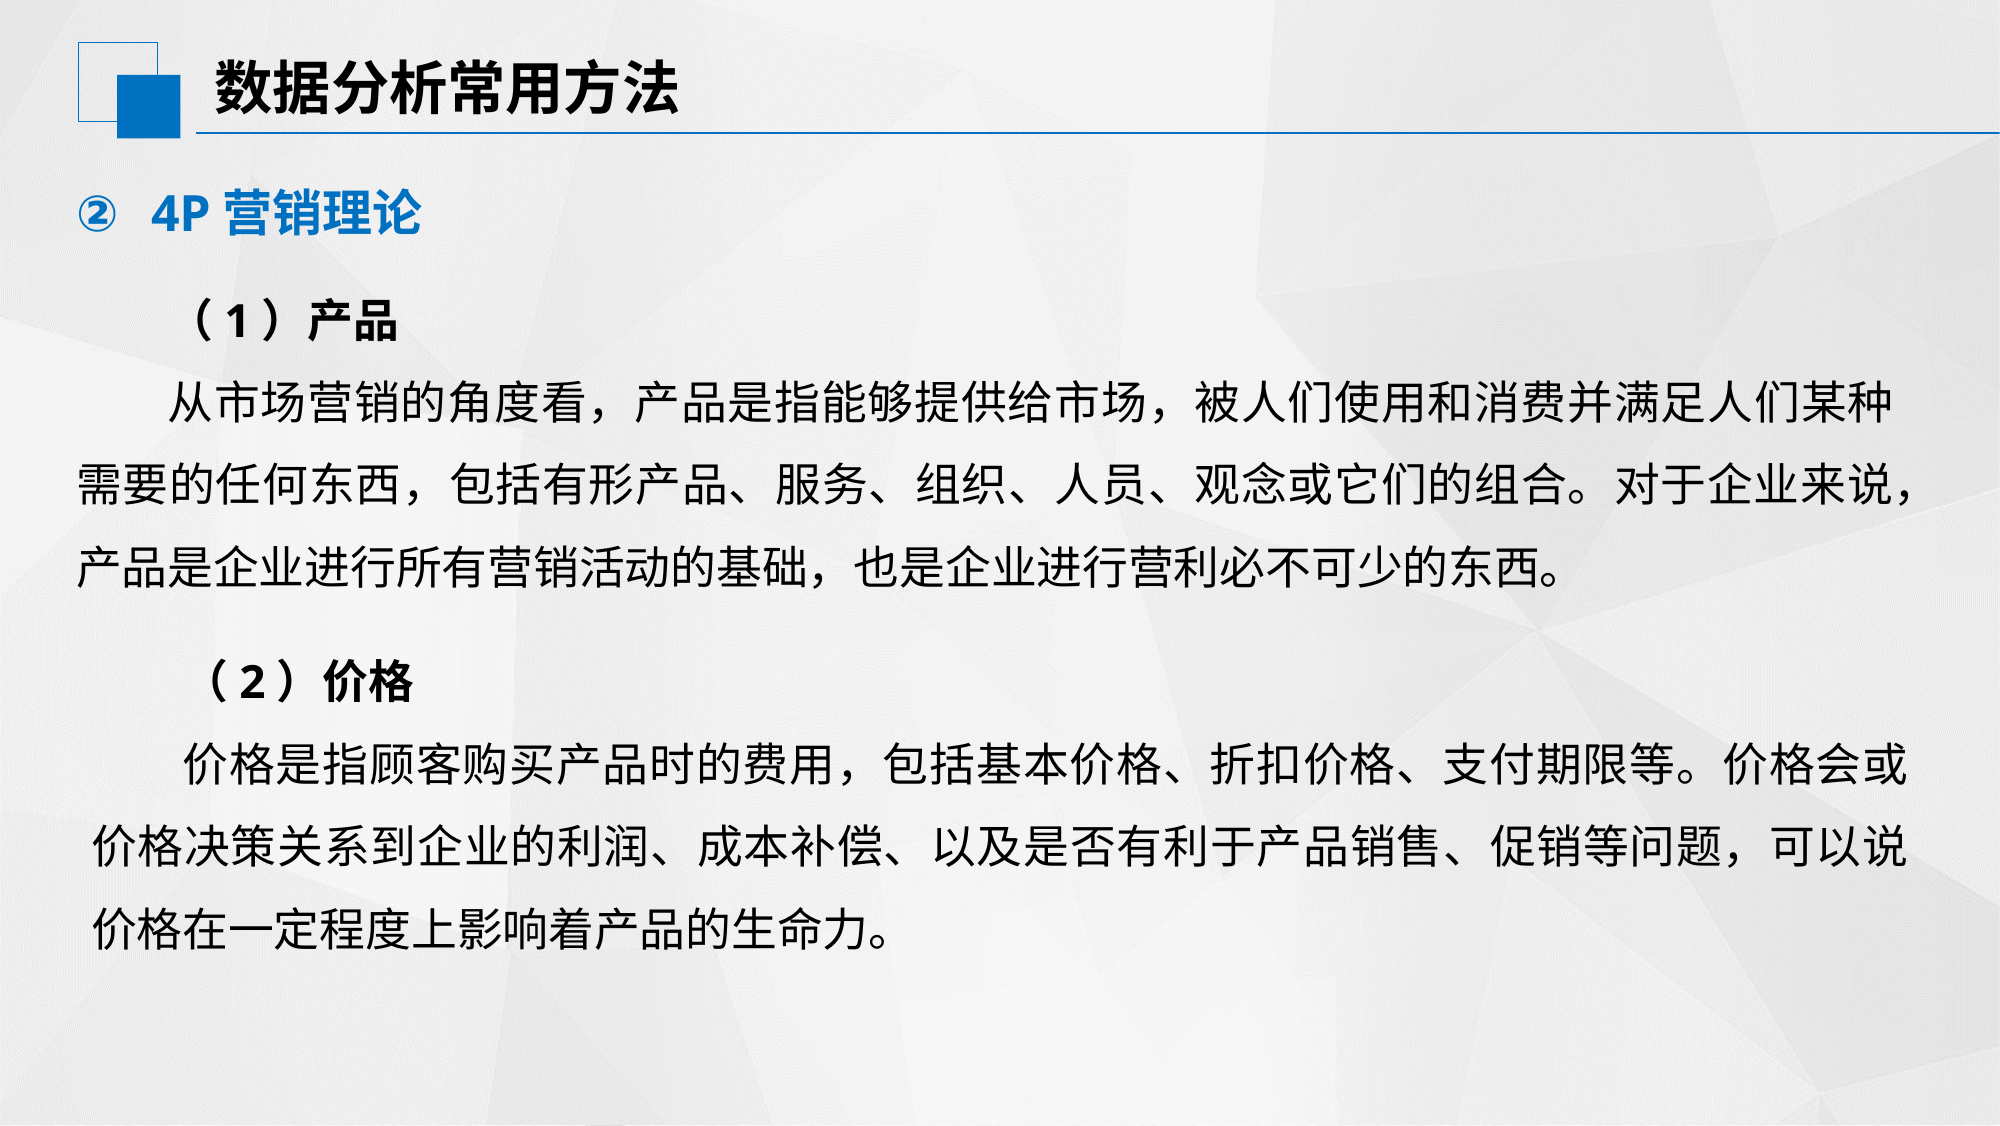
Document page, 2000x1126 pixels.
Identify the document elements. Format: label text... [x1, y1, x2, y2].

text_box （2）价格 价格是指顾客购买产品时的费用，包括基本价格、折扣价格、支付期限等。价格会或价格决策关系到企业的利润、成本补偿、以及是否有利于产品销售、促销等问题，可以说价格在一定程度上影响着产品的生命力。 [76, 618, 1924, 963]
text_box 4P营销理论 [61, 173, 671, 249]
picture [0, 0, 2000, 1126]
title 数据分析常用方法 [194, 42, 988, 130]
text_box （1）产品 从市场营销的角度看，产品是指能够提供给市场，被人们使用和消费并满足人们某种需要的任何东西，包括有形产品、服务、组织、人员、观念或它们的组合。对于企业来说，产品是企业进行所有营销活动的基础，也是企业进行营利必不可少的东西。 [61, 256, 1909, 601]
